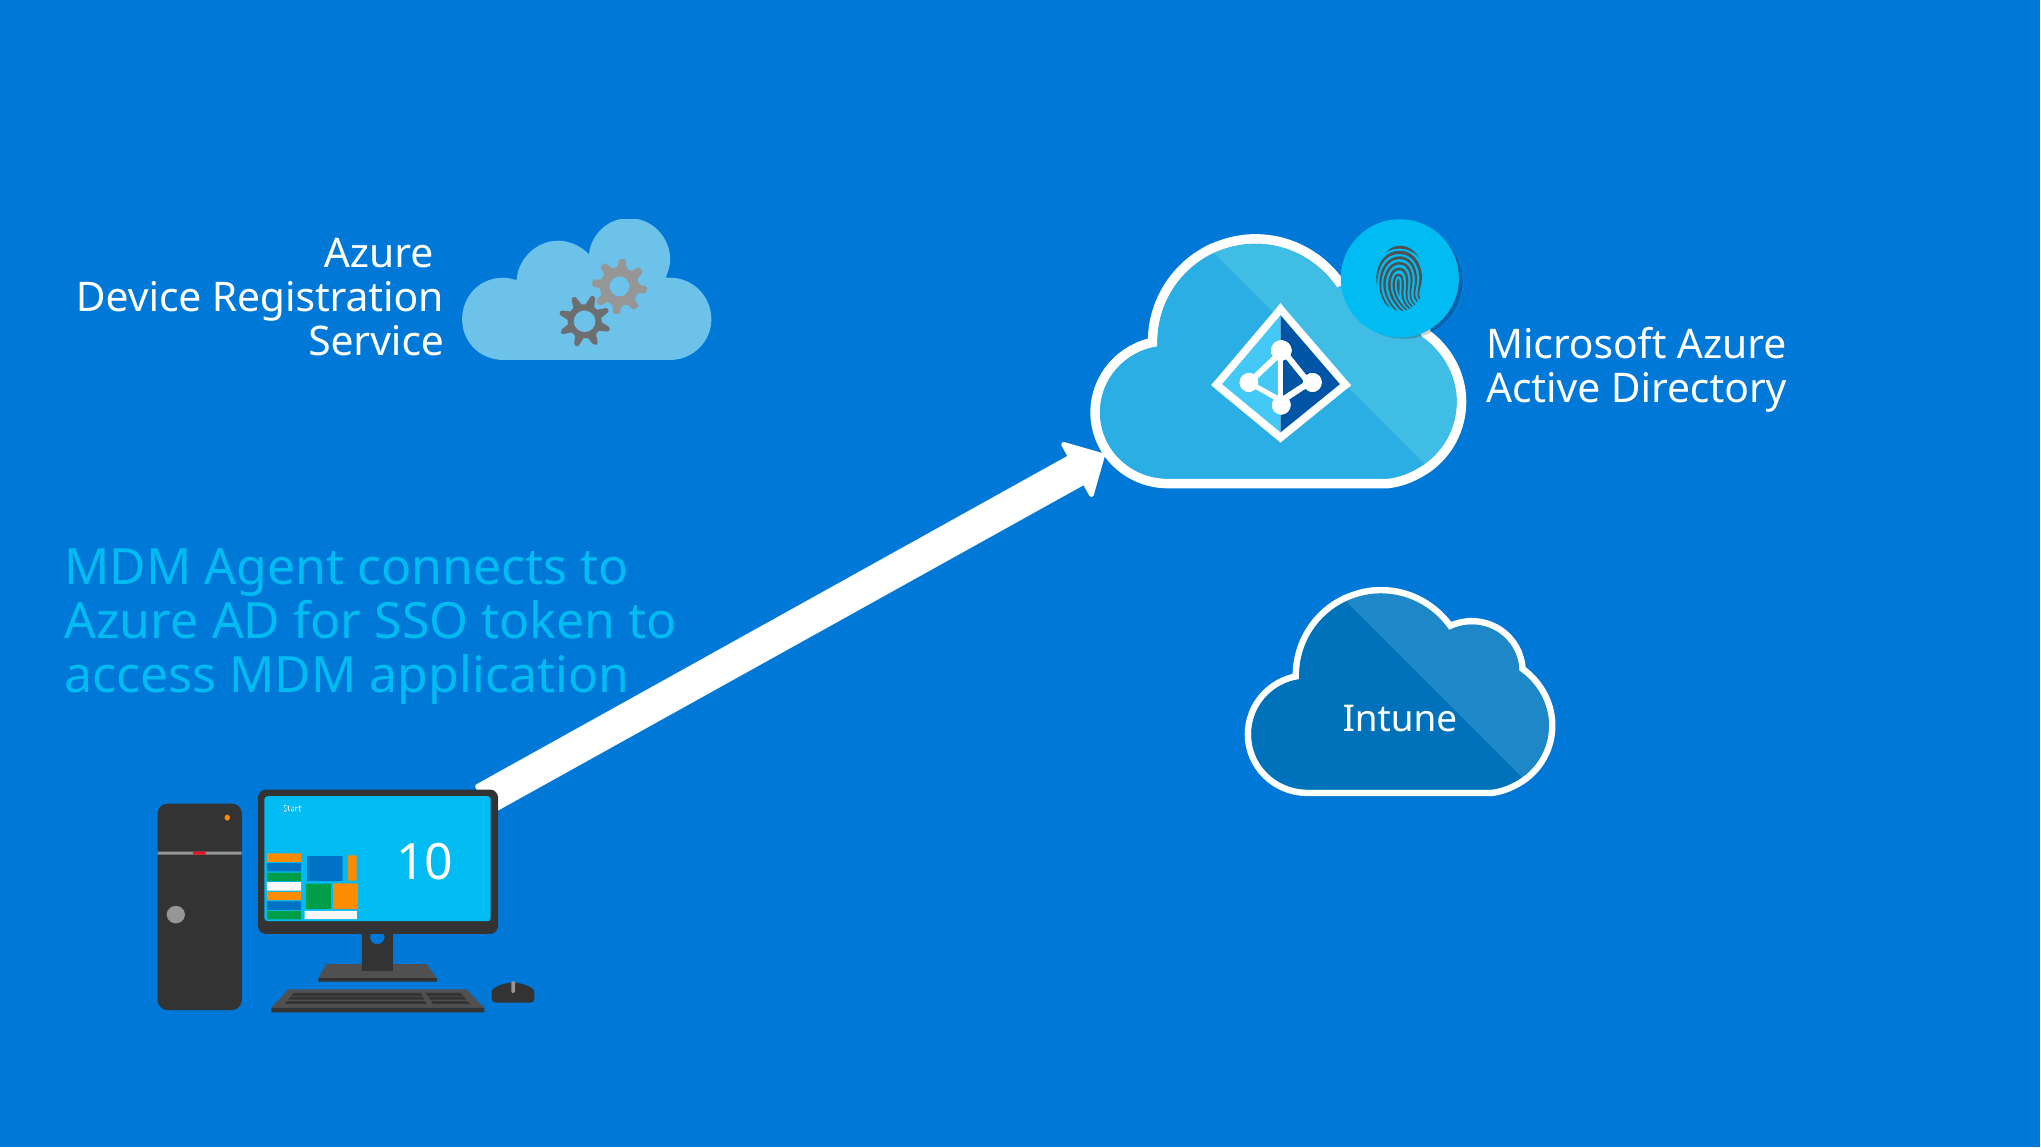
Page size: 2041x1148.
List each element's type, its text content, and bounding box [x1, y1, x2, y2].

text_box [69, 219, 712, 366]
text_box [1244, 586, 1556, 797]
text_box [476, 727, 646, 789]
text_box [1090, 219, 1948, 489]
text_box [752, 443, 1095, 668]
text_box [157, 789, 535, 1013]
text_box MDM Agent connects to Azure AD for SSO token to access MDM application [34, 517, 752, 727]
